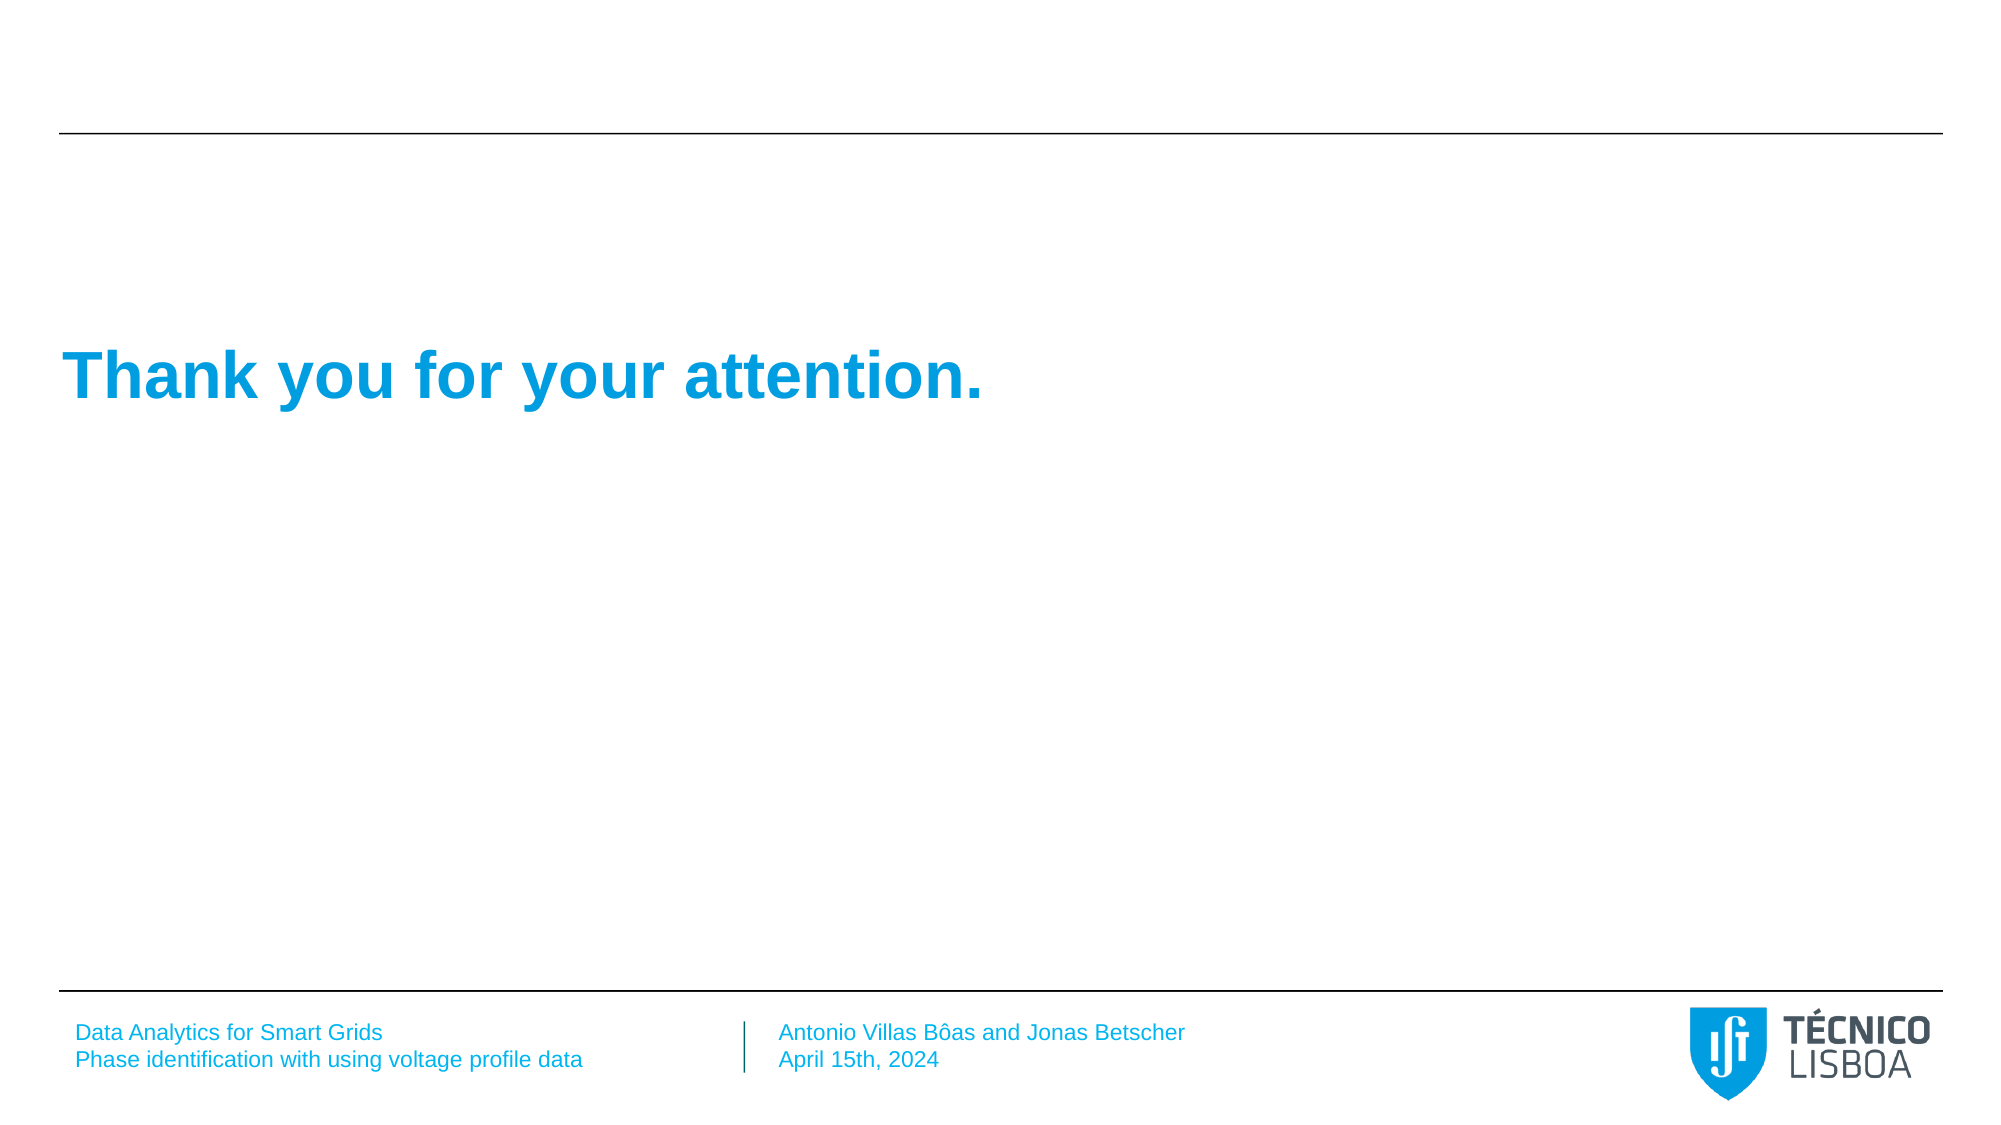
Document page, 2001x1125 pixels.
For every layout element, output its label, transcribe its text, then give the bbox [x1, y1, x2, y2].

text_box Data Analytics for Smart Grids Phase identification with using voltage profile data [60, 1010, 599, 1080]
text_box Antonio Villas Bôas and Jonas Betscher April 15th, 2024 [763, 1010, 1201, 1080]
picture [1680, 992, 1951, 1108]
